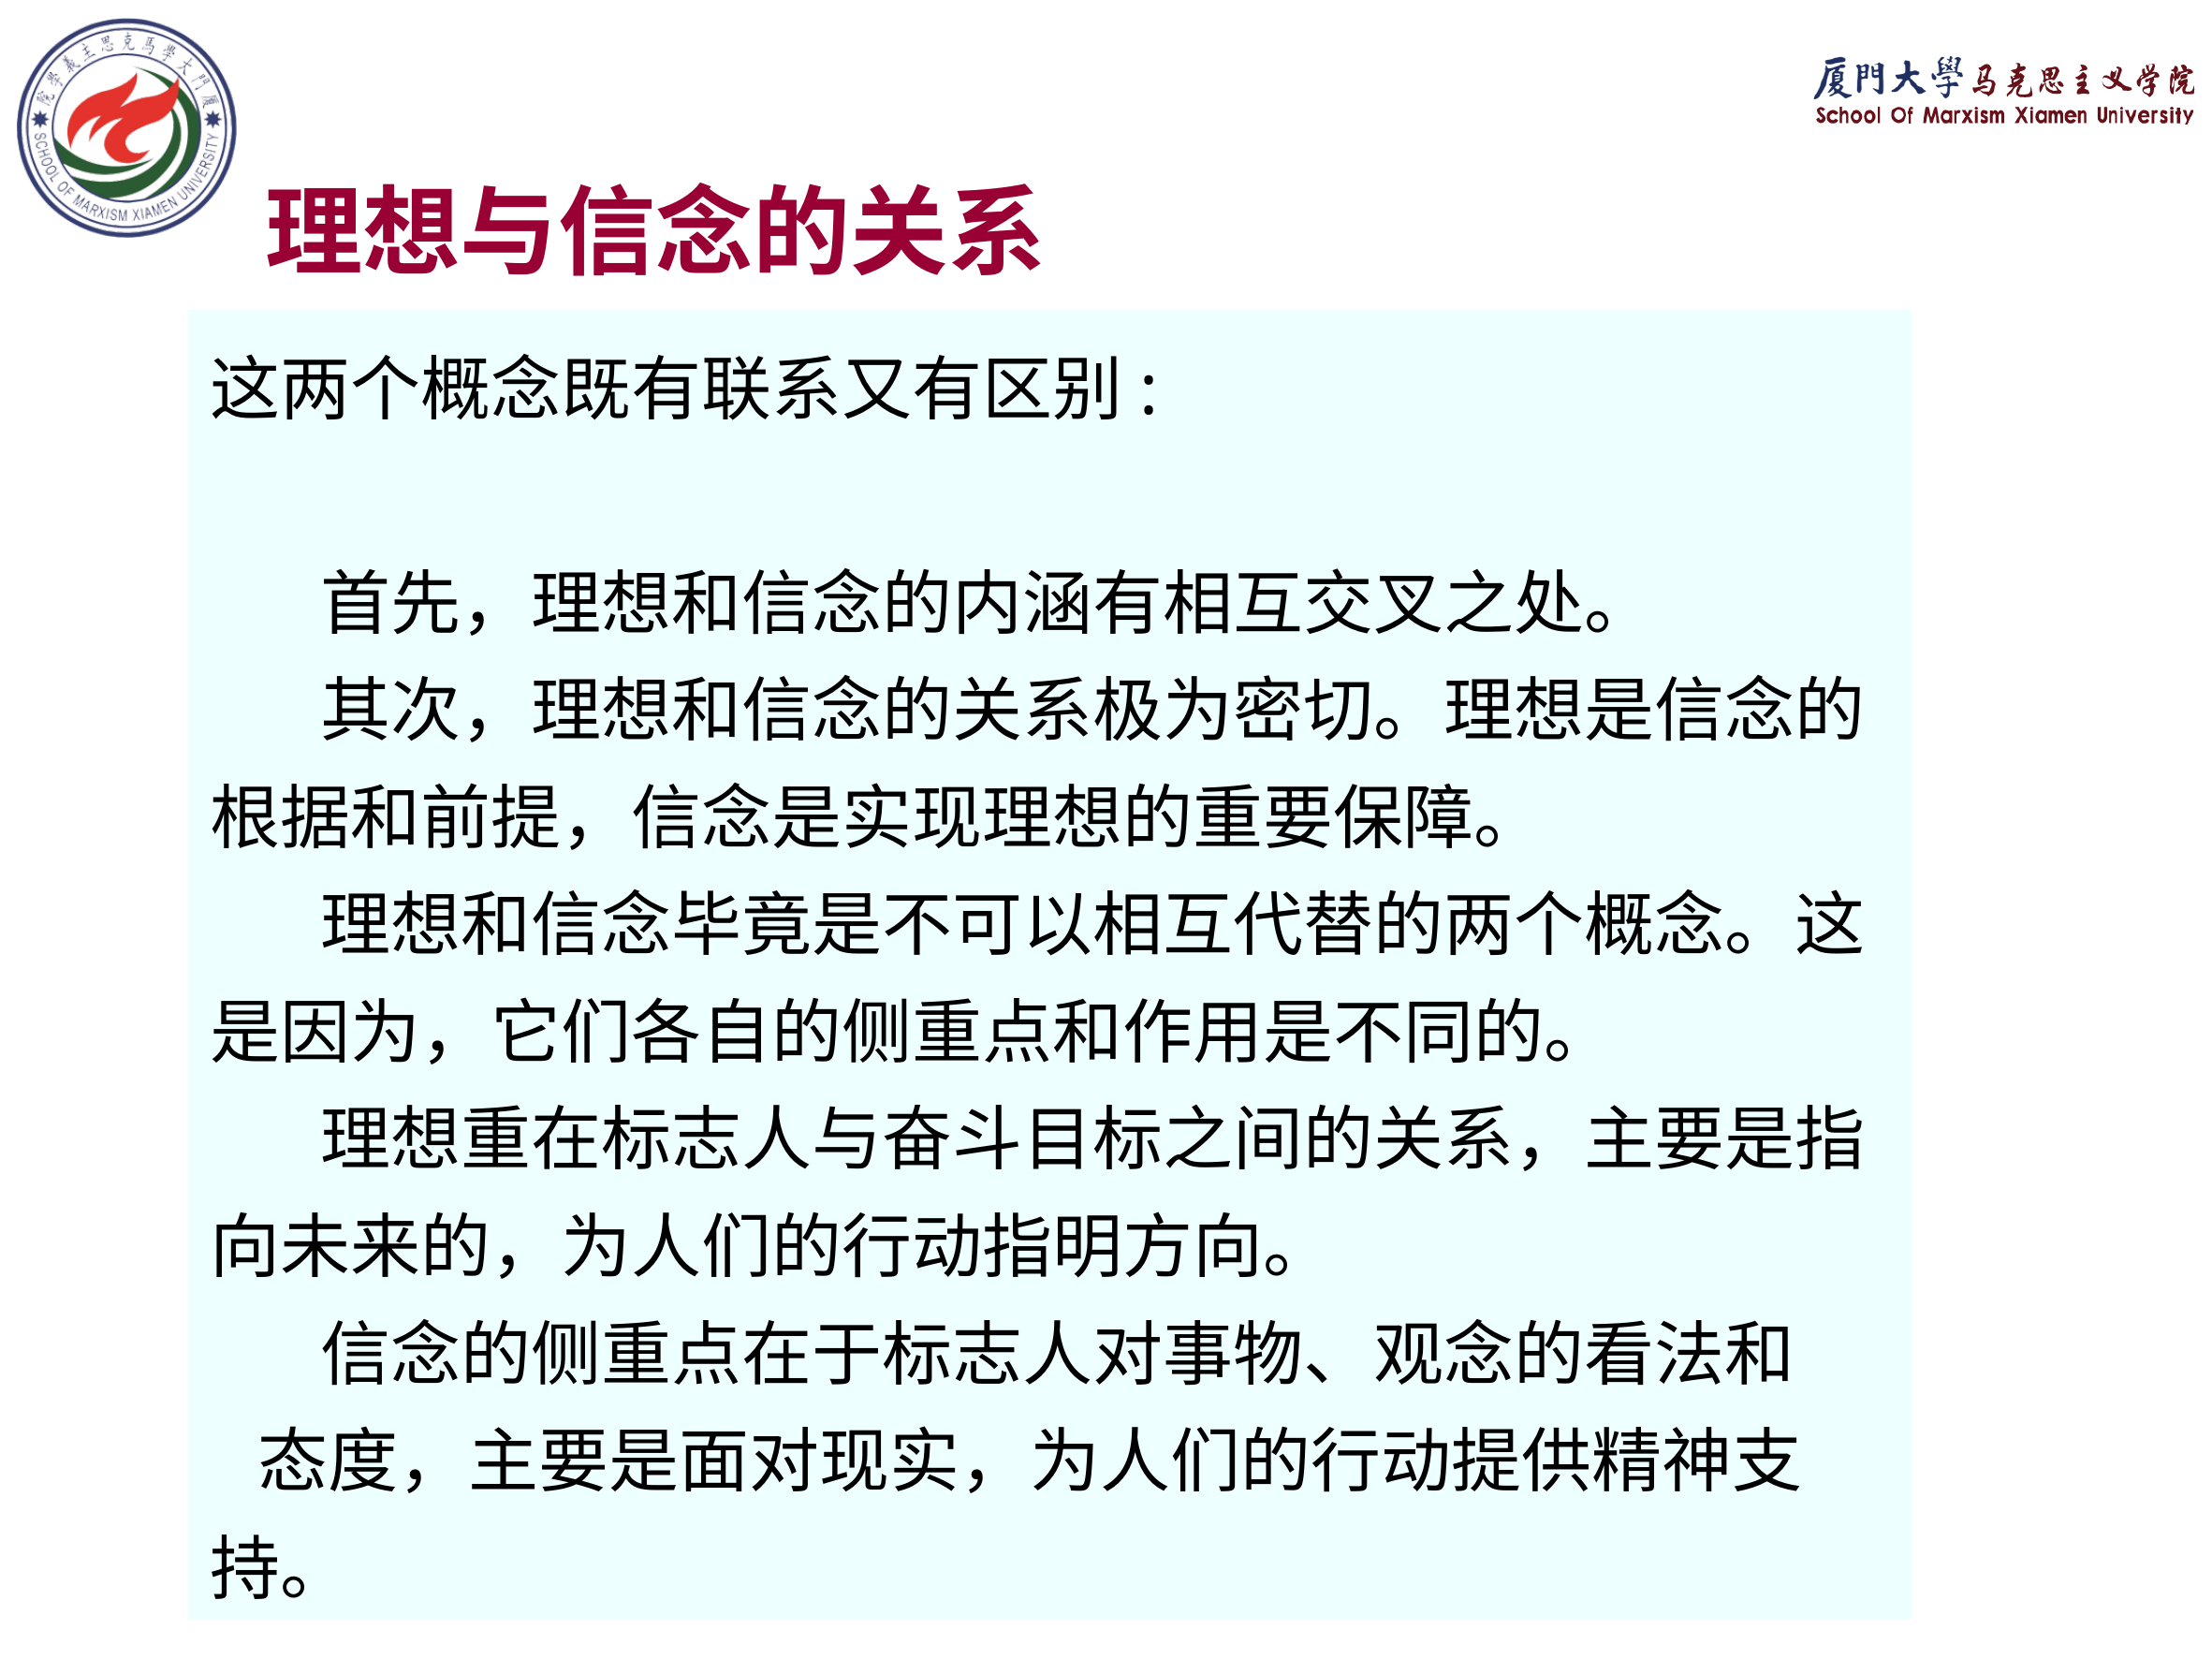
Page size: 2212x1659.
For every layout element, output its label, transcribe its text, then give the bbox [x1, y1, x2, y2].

text_box 这两个概念既有联系又有区别: 首先，理想和信念的内涵有相互交叉之处。 其次，理想和信念的关系极为密切。理想是信念的根据和前提，信念是实现理想的重要保障。 理想和信念毕竟是不可以相互代替的两个概念。这是因为，它们各自的侧重点和作用是不同的。 理想重在标志人与奋斗目标之间的关系，主要是指向未来的，为人们的行动指明方向。 信念的侧重点在于标志人对事物、观念的看法和 态度，主要是面对现实，为人们的行动提供精神支持。 [187, 309, 1912, 1620]
picture [1808, 50, 2200, 132]
picture [16, 17, 238, 239]
text_box 理想与信念的关系 [242, 55, 1654, 298]
